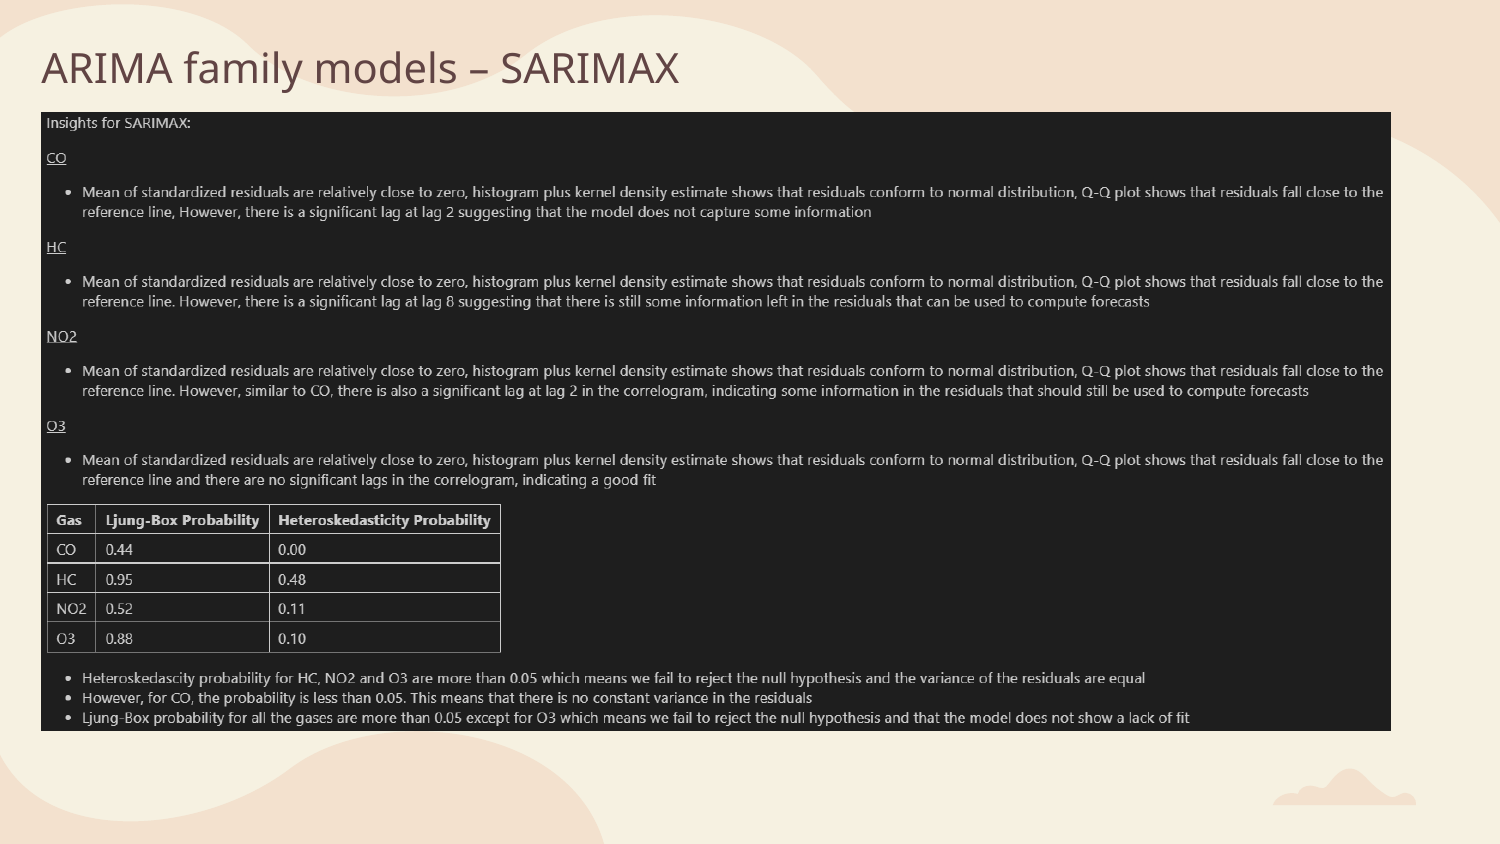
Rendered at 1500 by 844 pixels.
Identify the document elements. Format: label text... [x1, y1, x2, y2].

picture [41, 112, 1391, 732]
title ARIMA family models – SARIMAX [26, 26, 716, 98]
